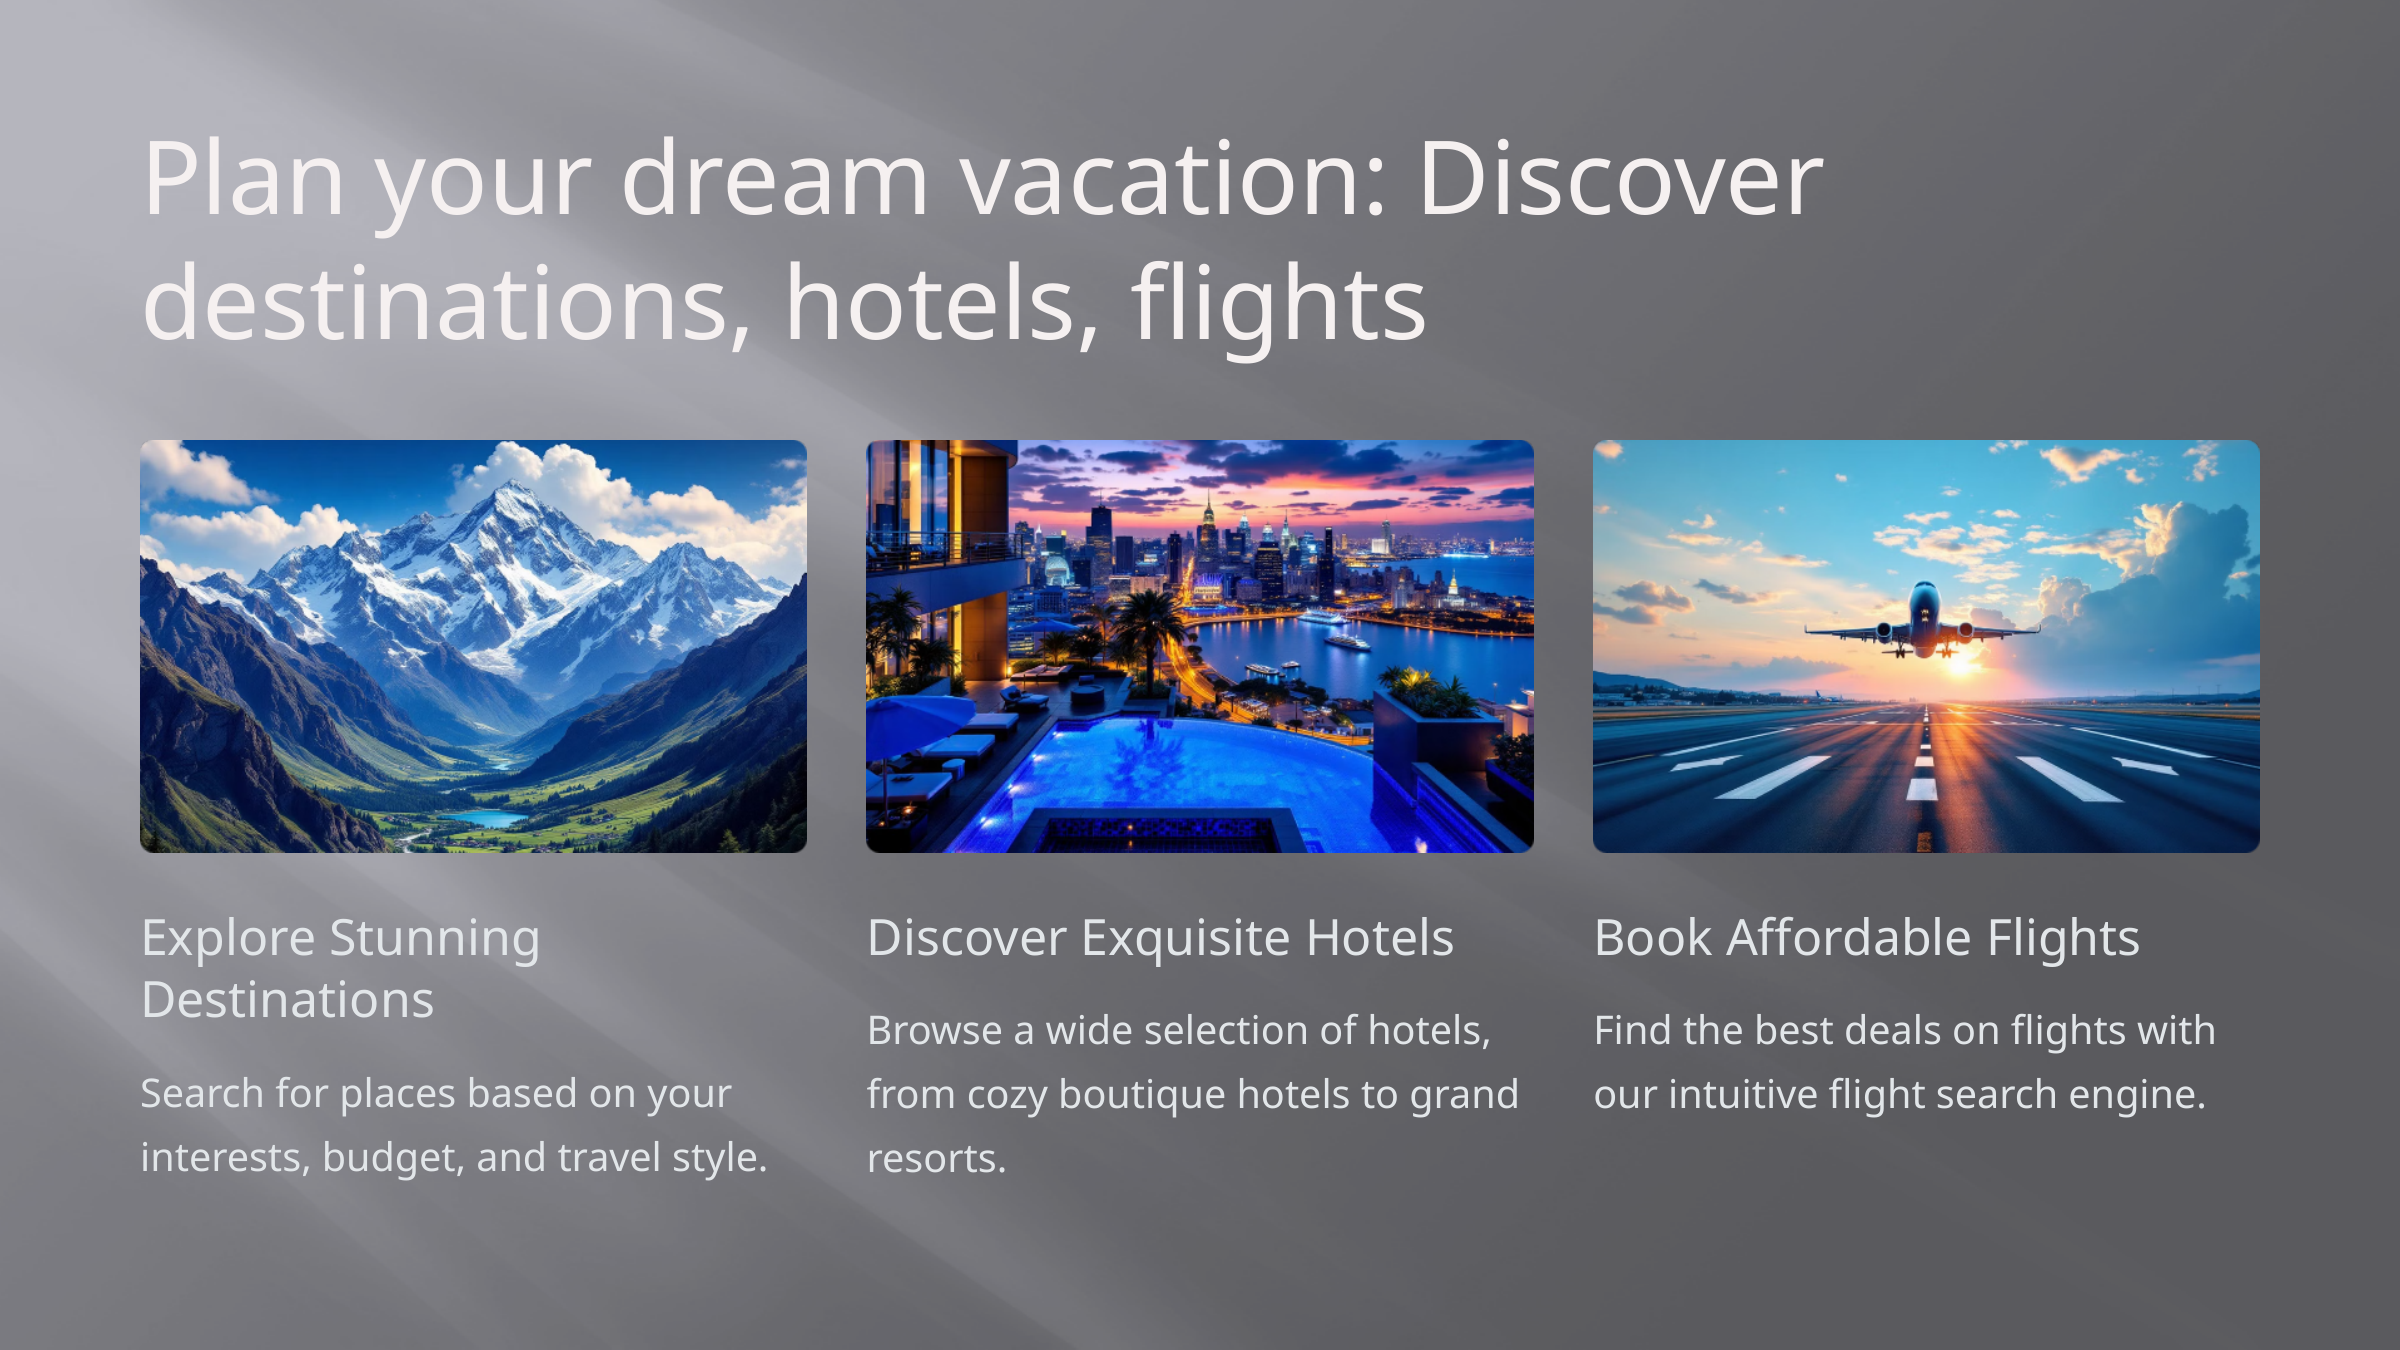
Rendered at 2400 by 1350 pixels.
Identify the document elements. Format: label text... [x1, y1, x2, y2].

text_box Explore Stunning Destinations [140, 902, 807, 1029]
text_box Plan your dream vacation: Discover destinations, hotels, flights [140, 110, 2260, 361]
text_box Find the best deals on flights with our intuitive flight search engine. [1593, 989, 2260, 1182]
text_box Search for places based on your interests, budget, and travel style. [140, 1052, 807, 1245]
text_box Discover Exquisite Hotels [866, 902, 1498, 966]
text_box Book Affordable Flights [1593, 902, 2178, 966]
text_box Browse a wide selection of hotels, from cozy boutique hotels to grand resorts. [866, 989, 1534, 1182]
picture [139, 440, 807, 853]
picture [866, 440, 1534, 853]
picture [1592, 440, 2260, 853]
